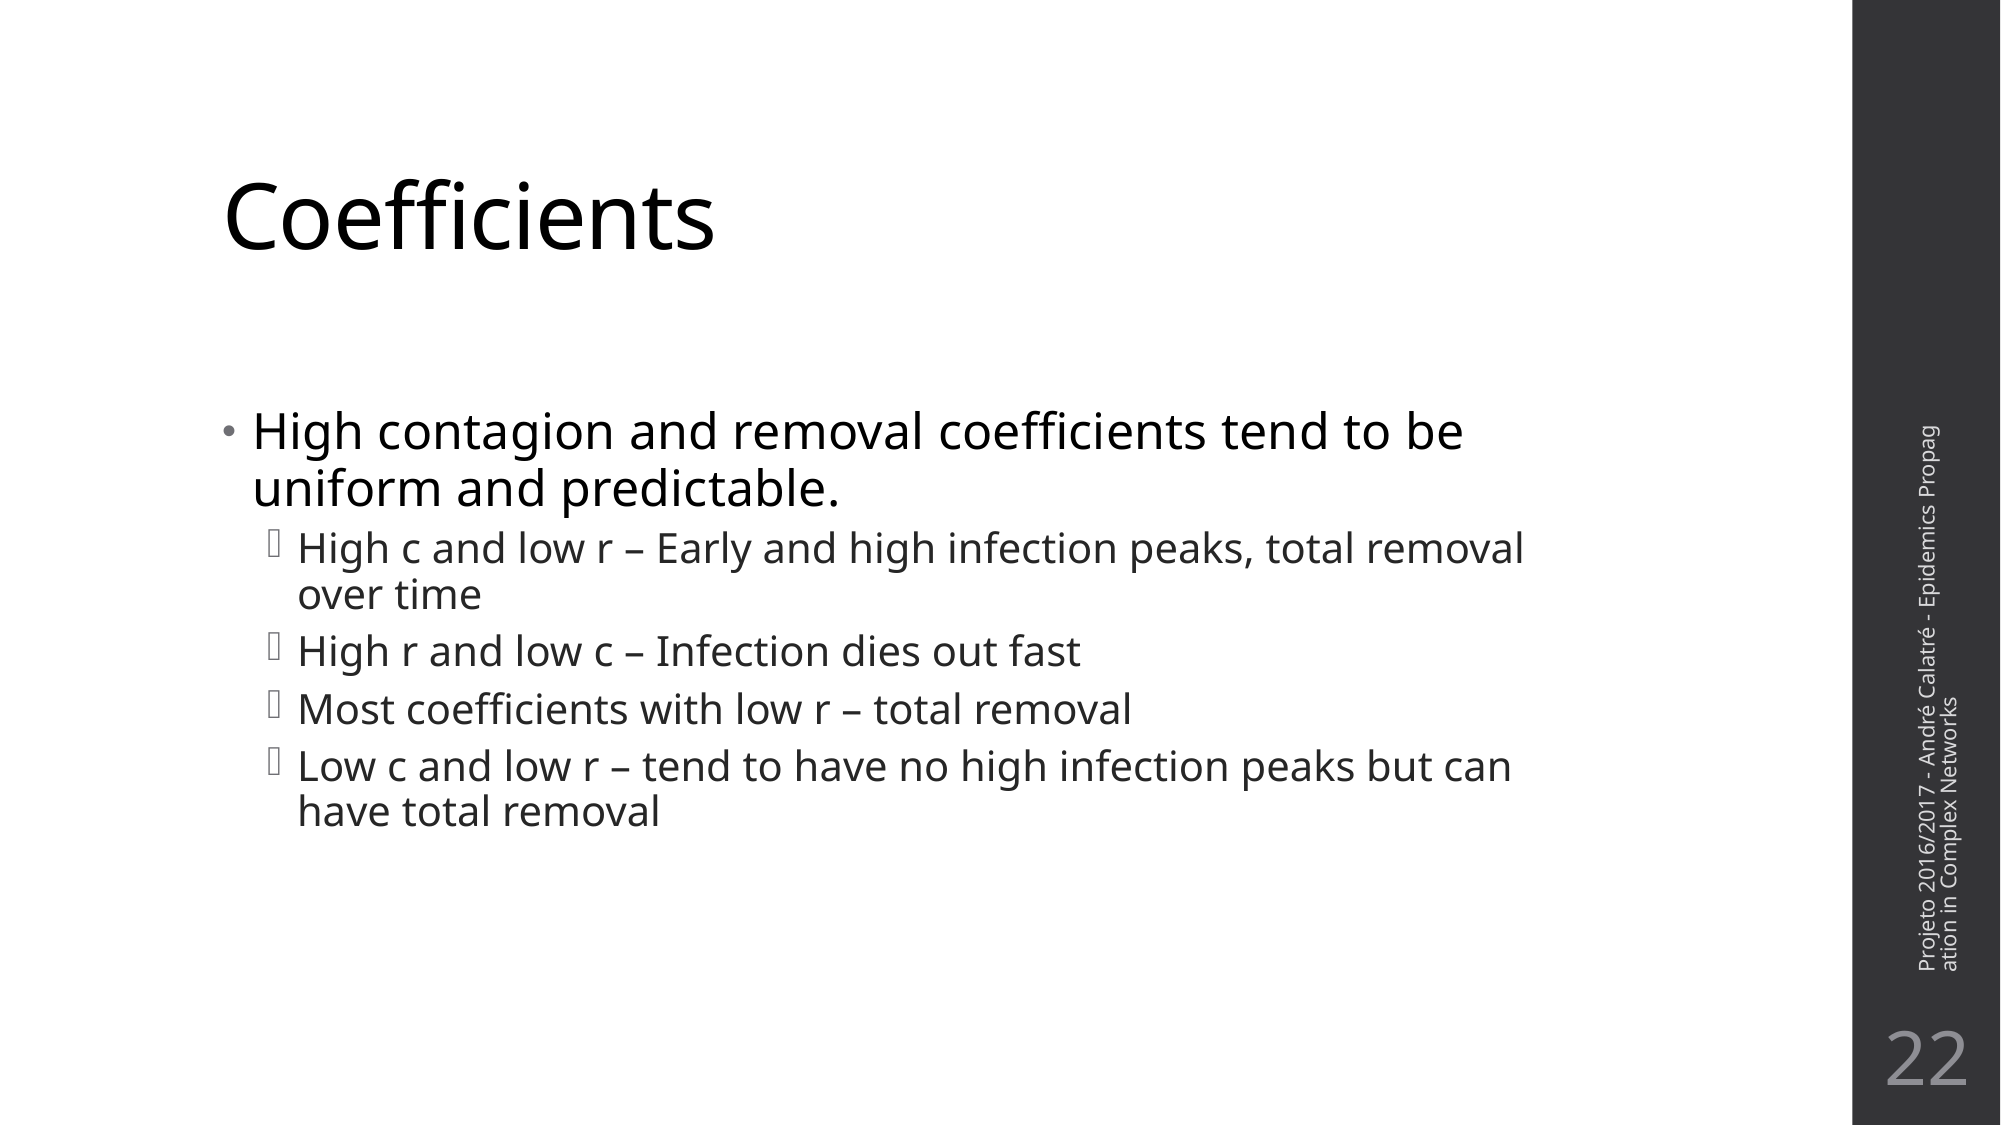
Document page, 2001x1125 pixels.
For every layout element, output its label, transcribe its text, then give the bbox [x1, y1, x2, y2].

slide_number 22 [1852, 1012, 2000, 1110]
list High contagion and removal coefficients tend to be uniform and predictable. High c and low r – Early and high infection peaks, total removal over time High r and low c – Infection dies out fast Most coefficients with low r – total removal Low c and low r – tend to have no high infection peaks but can have total removal [206, 396, 1617, 1110]
footer Projeto 2016/2017 - André Calatré - Epidemics Propagation in Complex Networks [1897, 400, 1958, 988]
title Coefficients [206, 60, 1797, 278]
